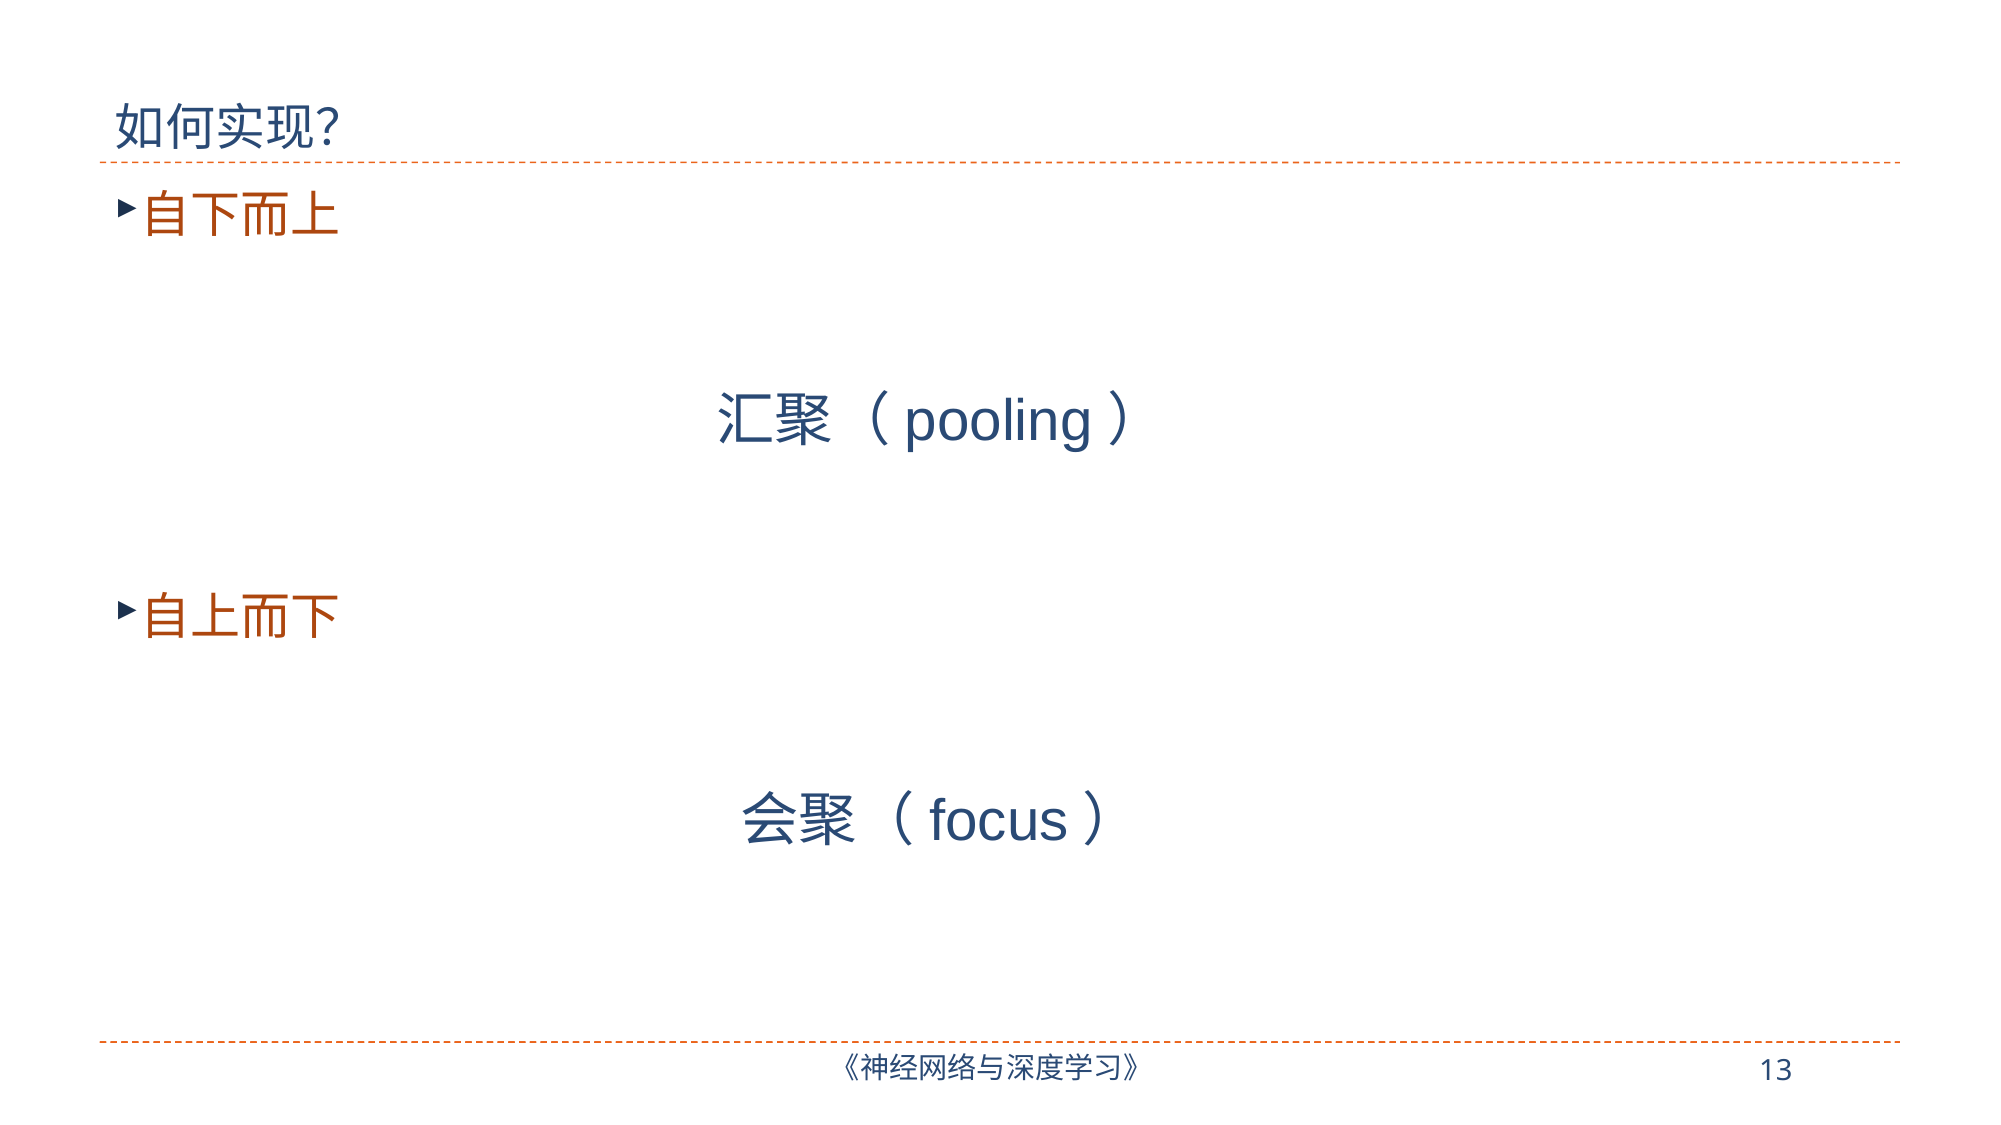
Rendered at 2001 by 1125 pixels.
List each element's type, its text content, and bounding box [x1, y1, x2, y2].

text_box 汇聚（pooling） [701, 375, 1181, 460]
title 如何实现？ [99, 24, 1900, 164]
list 自下而上 自上而下 [99, 174, 1900, 1006]
text_box 会聚（focus） [725, 774, 1156, 860]
